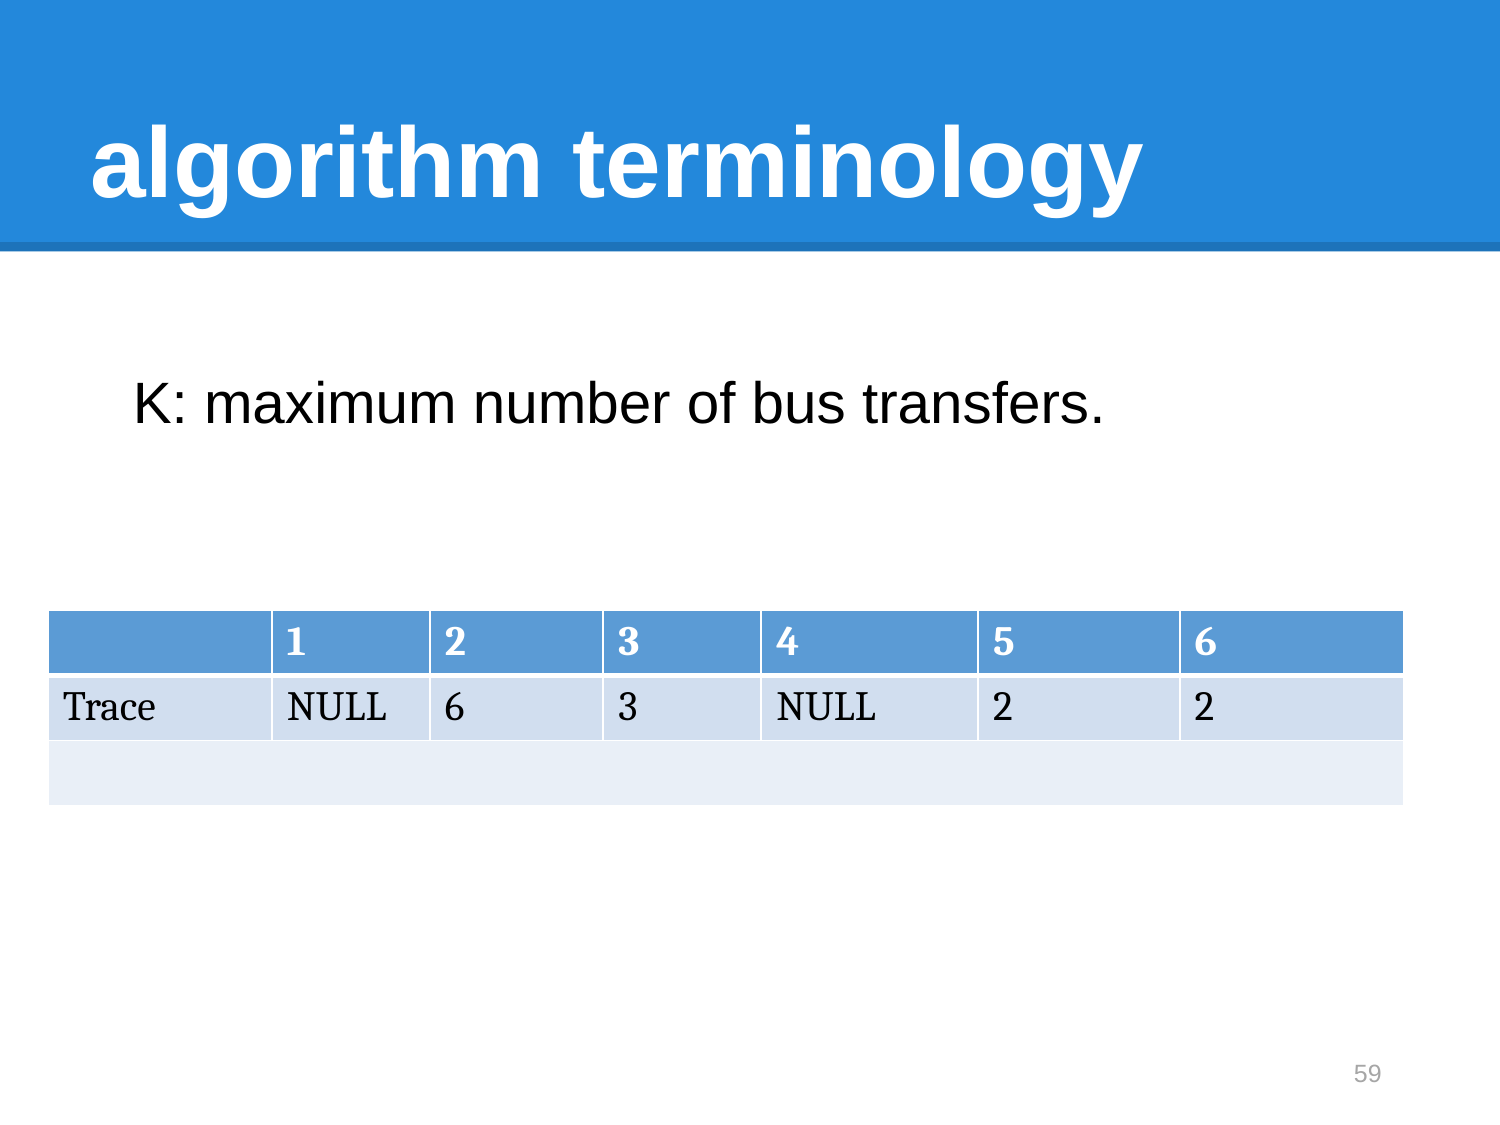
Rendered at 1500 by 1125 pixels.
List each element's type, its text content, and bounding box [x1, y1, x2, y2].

text_box K: maximum number of bus transfers. [118, 357, 1122, 443]
table_header [49, 611, 271, 673]
table_header 6 [1181, 611, 1403, 673]
table_header 4 [762, 611, 977, 673]
table_cell NULL [762, 678, 977, 740]
table_cell [49, 741, 1403, 805]
table_cell 2 [979, 678, 1179, 740]
title algorithm terminology [75, 45, 1425, 233]
table_cell 6 [431, 678, 602, 740]
slide_number 59 [1059, 1042, 1397, 1103]
table_cell Trace [49, 678, 271, 740]
table_cell 2 [1181, 678, 1403, 740]
table_header 3 [604, 611, 760, 673]
table_cell 3 [604, 678, 760, 740]
table_header 1 [273, 611, 429, 673]
table_header 5 [979, 611, 1179, 673]
table_cell NULL [273, 678, 429, 740]
table_header 2 [431, 611, 602, 673]
